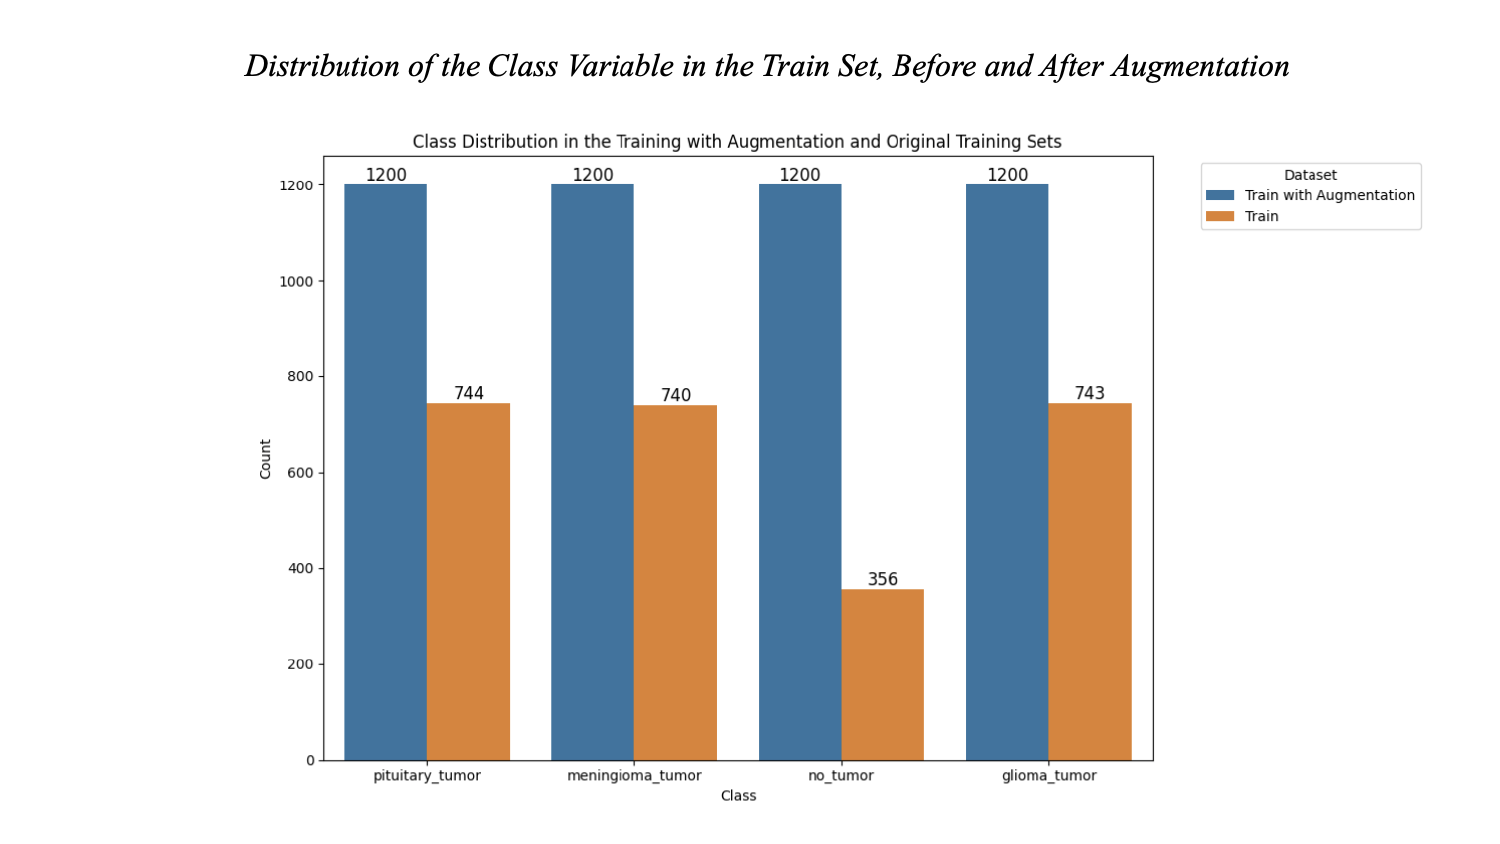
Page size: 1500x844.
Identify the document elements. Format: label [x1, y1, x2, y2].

picture [207, 24, 1449, 819]
